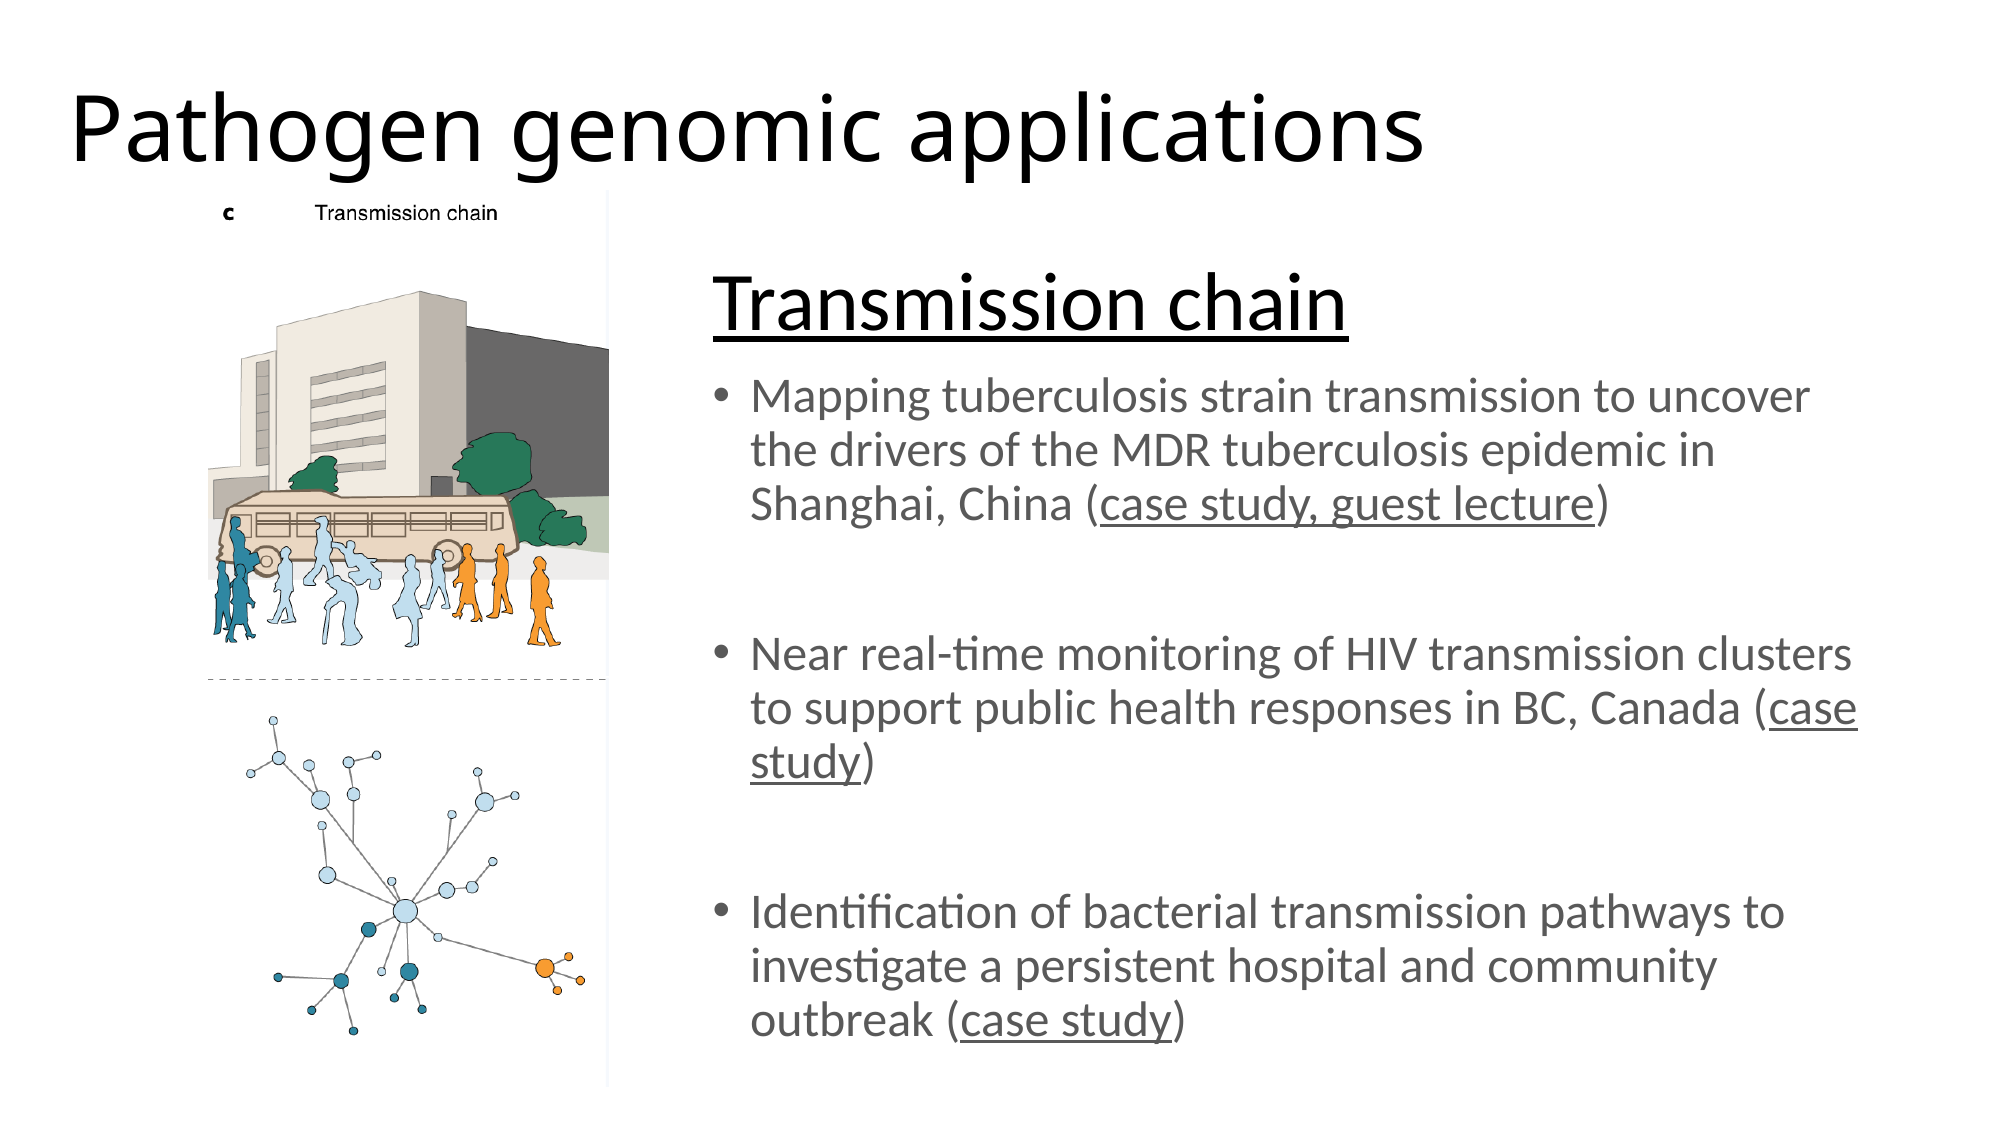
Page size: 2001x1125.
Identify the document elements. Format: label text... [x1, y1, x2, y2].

text_box Transmission chain Mapping tuberculosis strain transmission to uncover the drivers of the MDR tuberculosis epidemic in Shanghai, China (case study, guest lecture) Near real-time monitoring of HIV transmission clusters to support public health responses in BC, Canada (case study) Identification of bacterial transmission pathways to investigate a persistent hospital and community outbreak (case study) [697, 251, 1903, 1081]
title Pathogen genomic applications [53, 59, 1948, 205]
picture [208, 190, 609, 1087]
